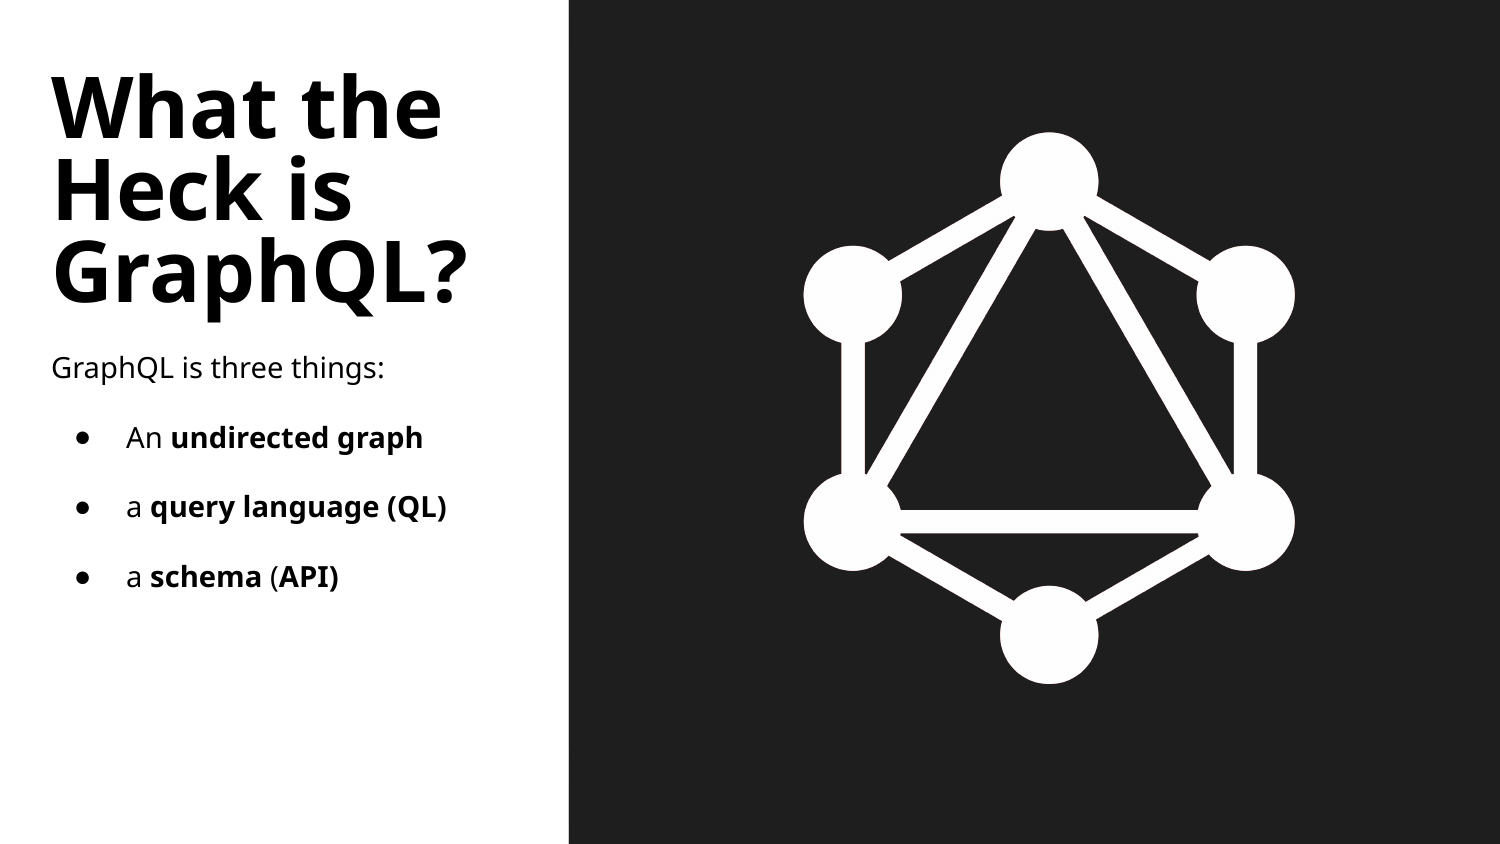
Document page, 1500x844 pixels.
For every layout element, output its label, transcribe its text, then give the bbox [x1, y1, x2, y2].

title What the Heck is GraphQL? [51, 72, 507, 348]
picture [568, 0, 1500, 844]
list GraphQL is three things: An undirected graph a query language (QL) a schema (API) [51, 348, 515, 759]
